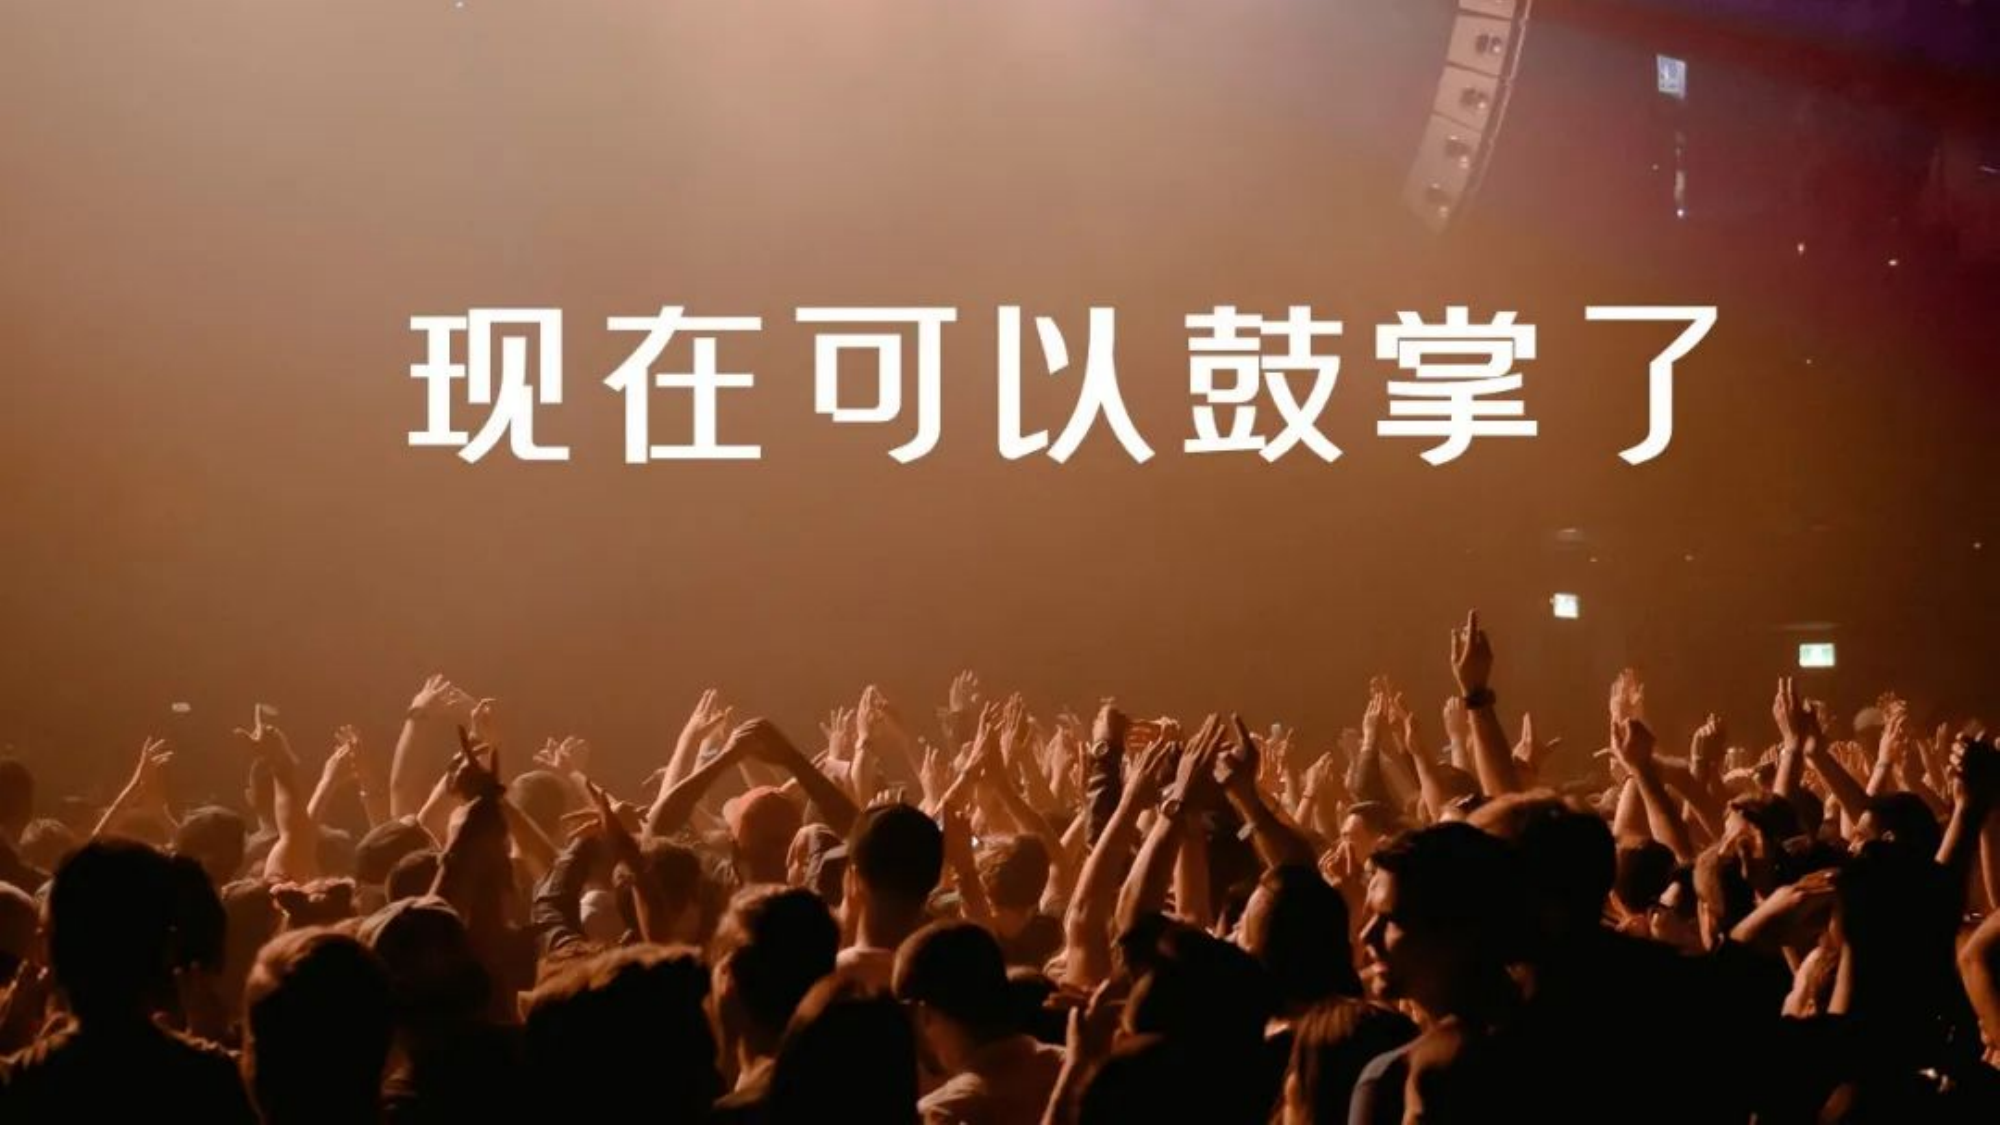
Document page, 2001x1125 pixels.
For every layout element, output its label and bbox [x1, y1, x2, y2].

list [0, 0, 2000, 1125]
